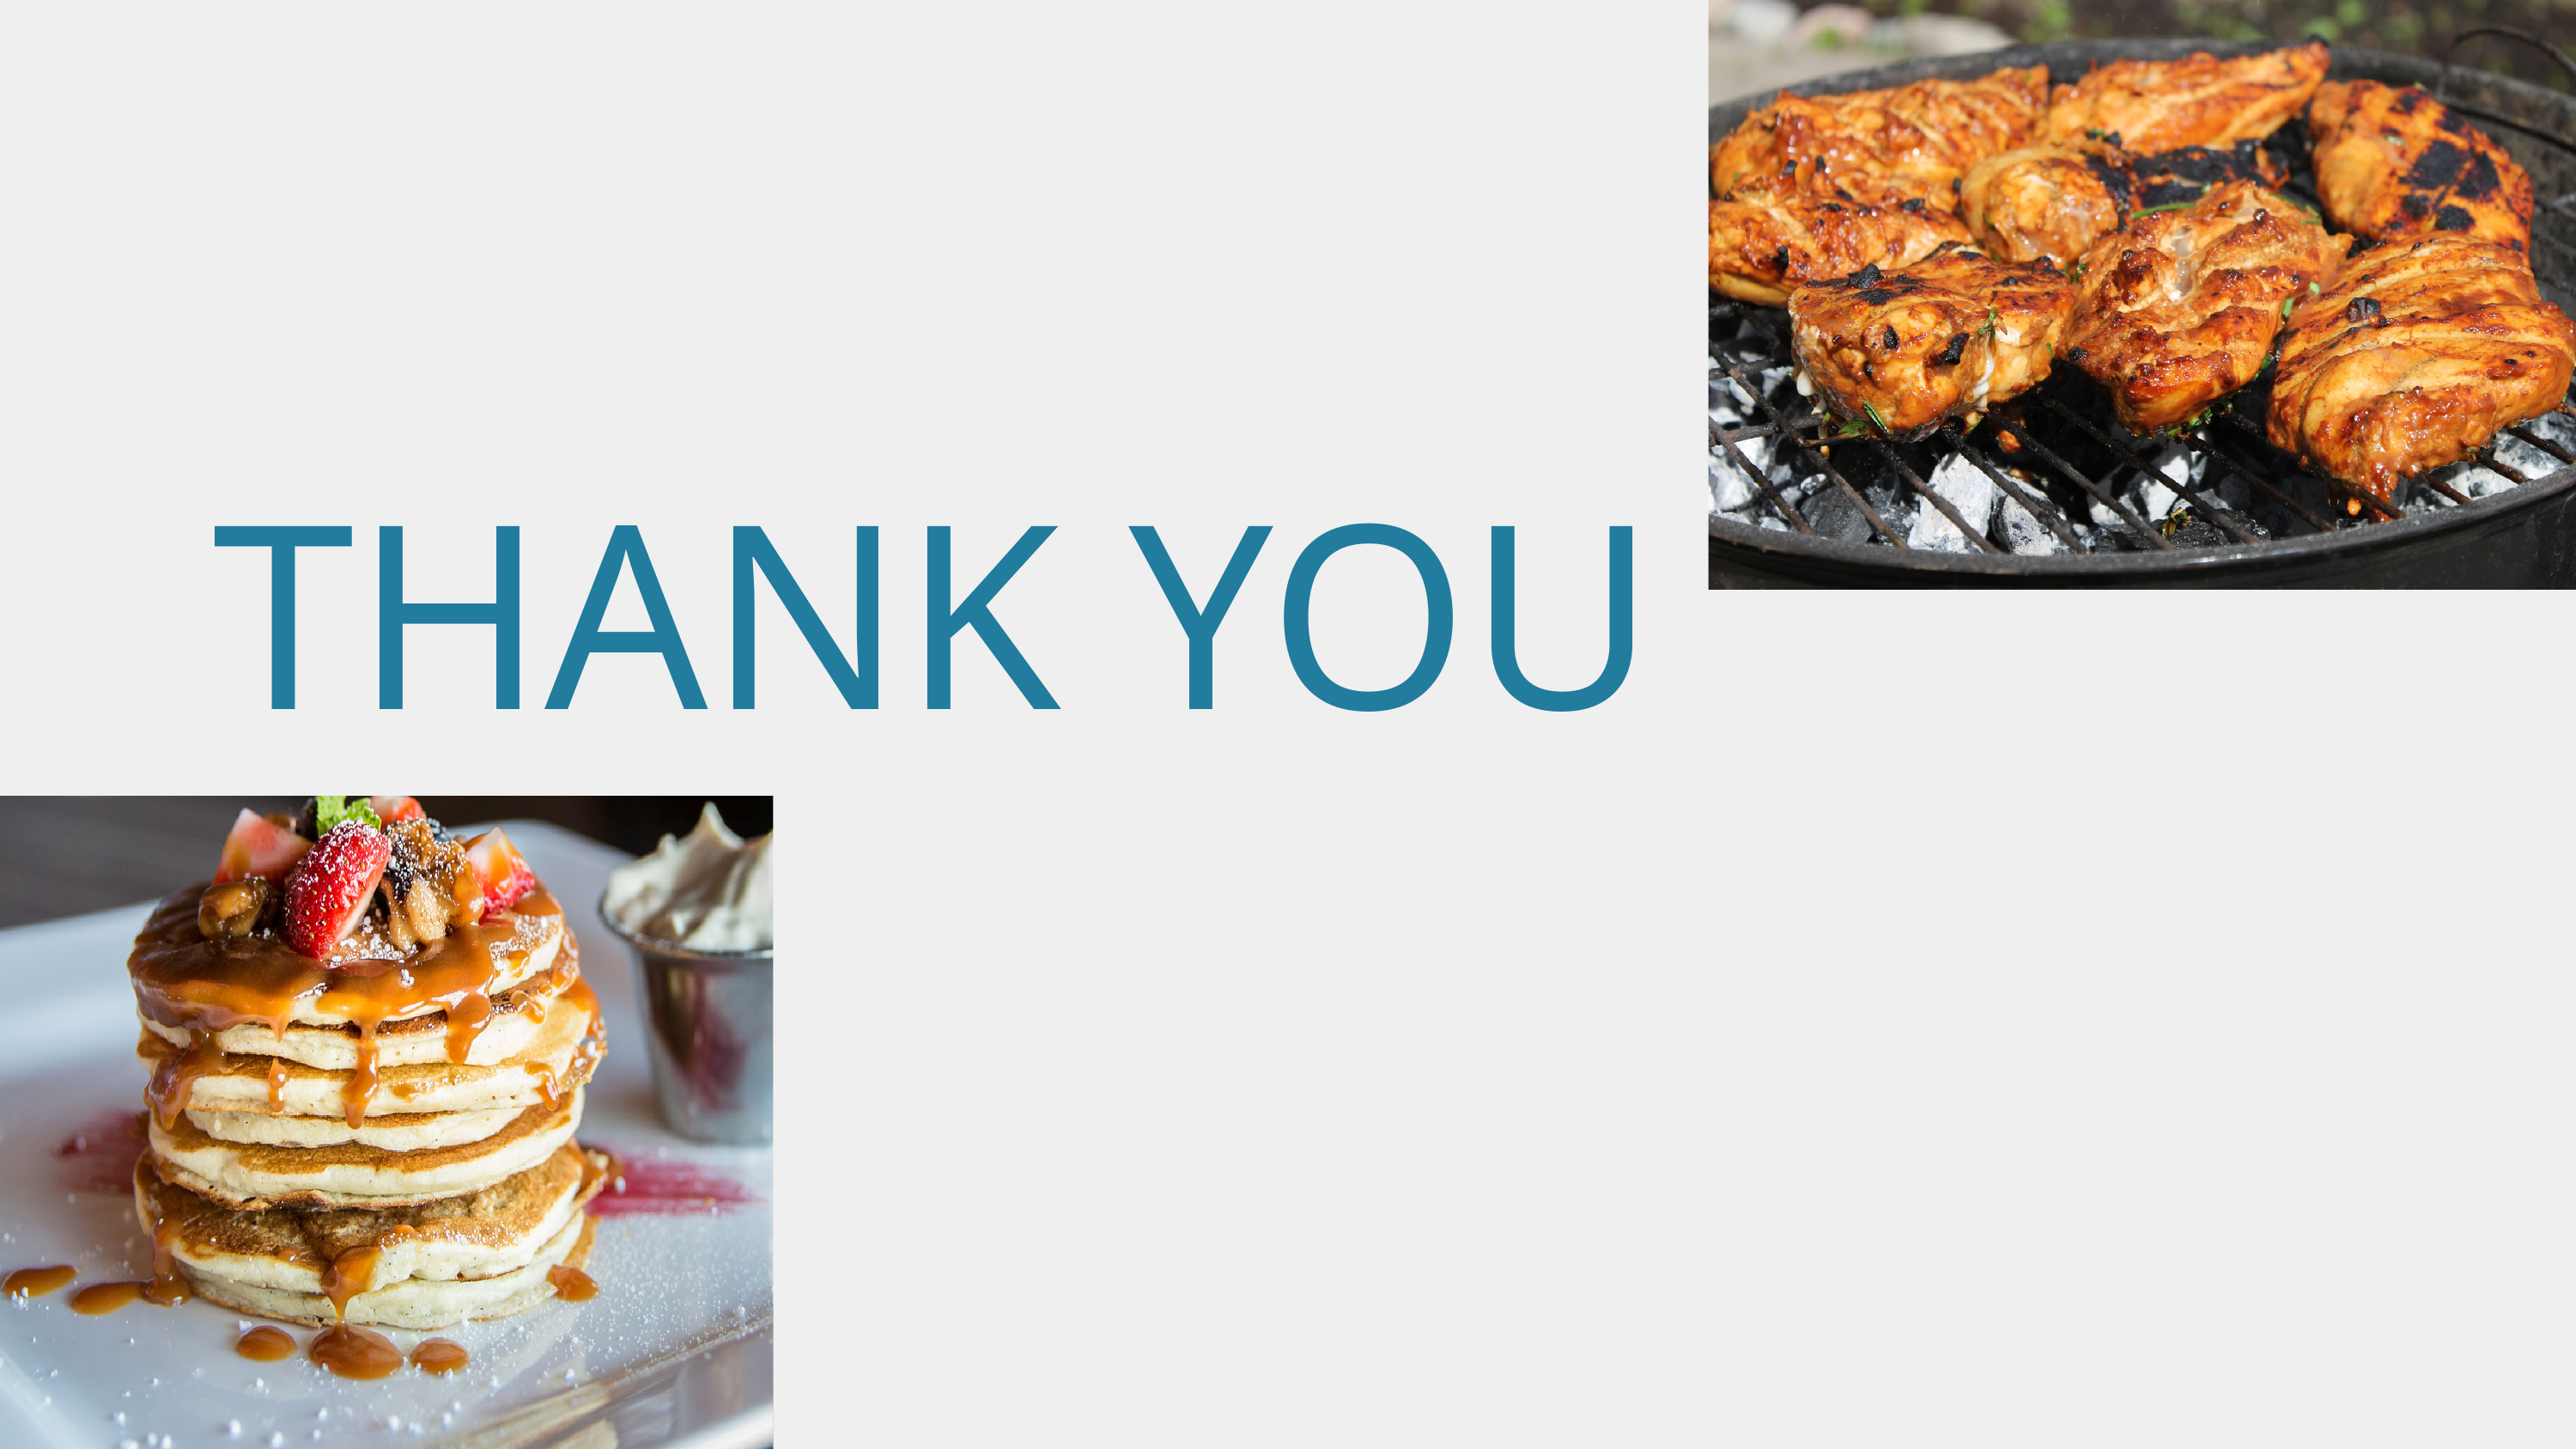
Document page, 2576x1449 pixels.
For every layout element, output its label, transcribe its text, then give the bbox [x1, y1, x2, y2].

text_box [0, 796, 774, 1449]
text_box THANK YOU [0, 504, 2271, 761]
text_box [1708, 0, 2576, 590]
